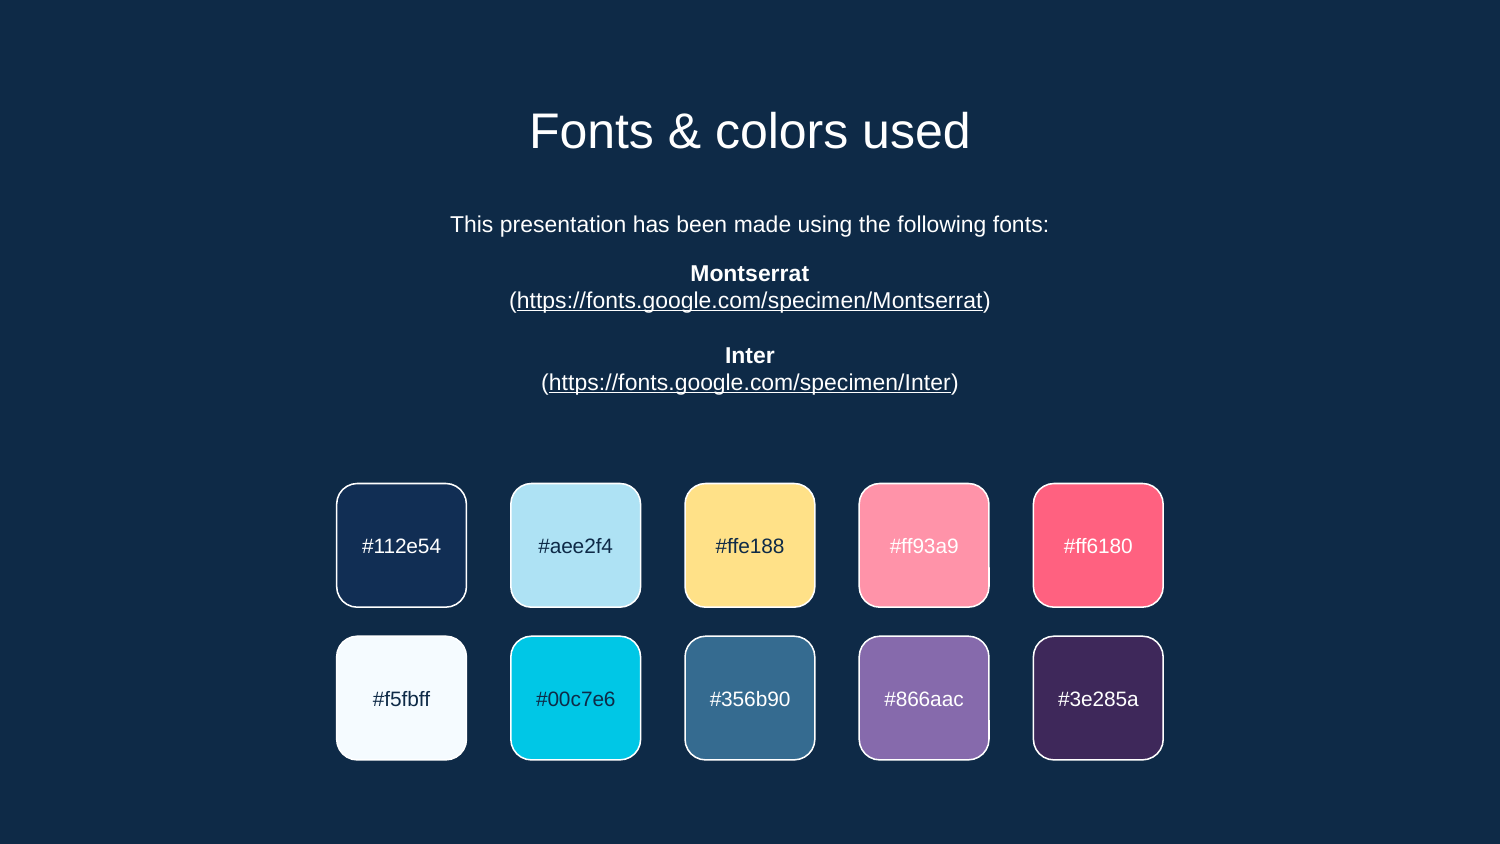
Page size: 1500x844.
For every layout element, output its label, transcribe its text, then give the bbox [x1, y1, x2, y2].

text_box #ff6180 [1033, 509, 1164, 582]
text_box #f5fbff [336, 661, 467, 735]
text_box [859, 735, 989, 760]
text_box [859, 636, 989, 661]
text_box [685, 735, 815, 760]
text_box [859, 483, 989, 509]
text_box #ffe188 [685, 509, 815, 582]
text_box [336, 483, 467, 509]
text_box [510, 735, 641, 760]
text_box [336, 735, 467, 760]
text_box [1033, 636, 1164, 661]
text_box [510, 483, 641, 509]
text_box [510, 636, 641, 661]
text_box [859, 582, 989, 608]
text_box #ff93a9 [859, 509, 989, 582]
text_box [685, 483, 815, 509]
text_box #356b90 [685, 661, 815, 735]
text_box [685, 636, 815, 661]
text_box [336, 636, 467, 661]
text_box #00c7e6 [510, 661, 641, 735]
text_box #112e54 [336, 509, 467, 582]
text_box #aee2f4 [510, 509, 641, 582]
title Fonts & colors used [118, 83, 1382, 163]
text_box [1033, 735, 1164, 760]
text_box [1033, 483, 1164, 509]
text_box #3e285a [1033, 661, 1164, 735]
text_box [685, 582, 815, 608]
text_box [1033, 582, 1164, 608]
text_box This presentation has been made using the following fonts: Montserrat (https://fonts.google.com/specimen/Montserrat) Inter (https://fonts.google.com/specimen/Inter) [118, 194, 1382, 478]
text_box [336, 582, 467, 608]
text_box #866aac [859, 661, 989, 735]
text_box [510, 582, 641, 608]
